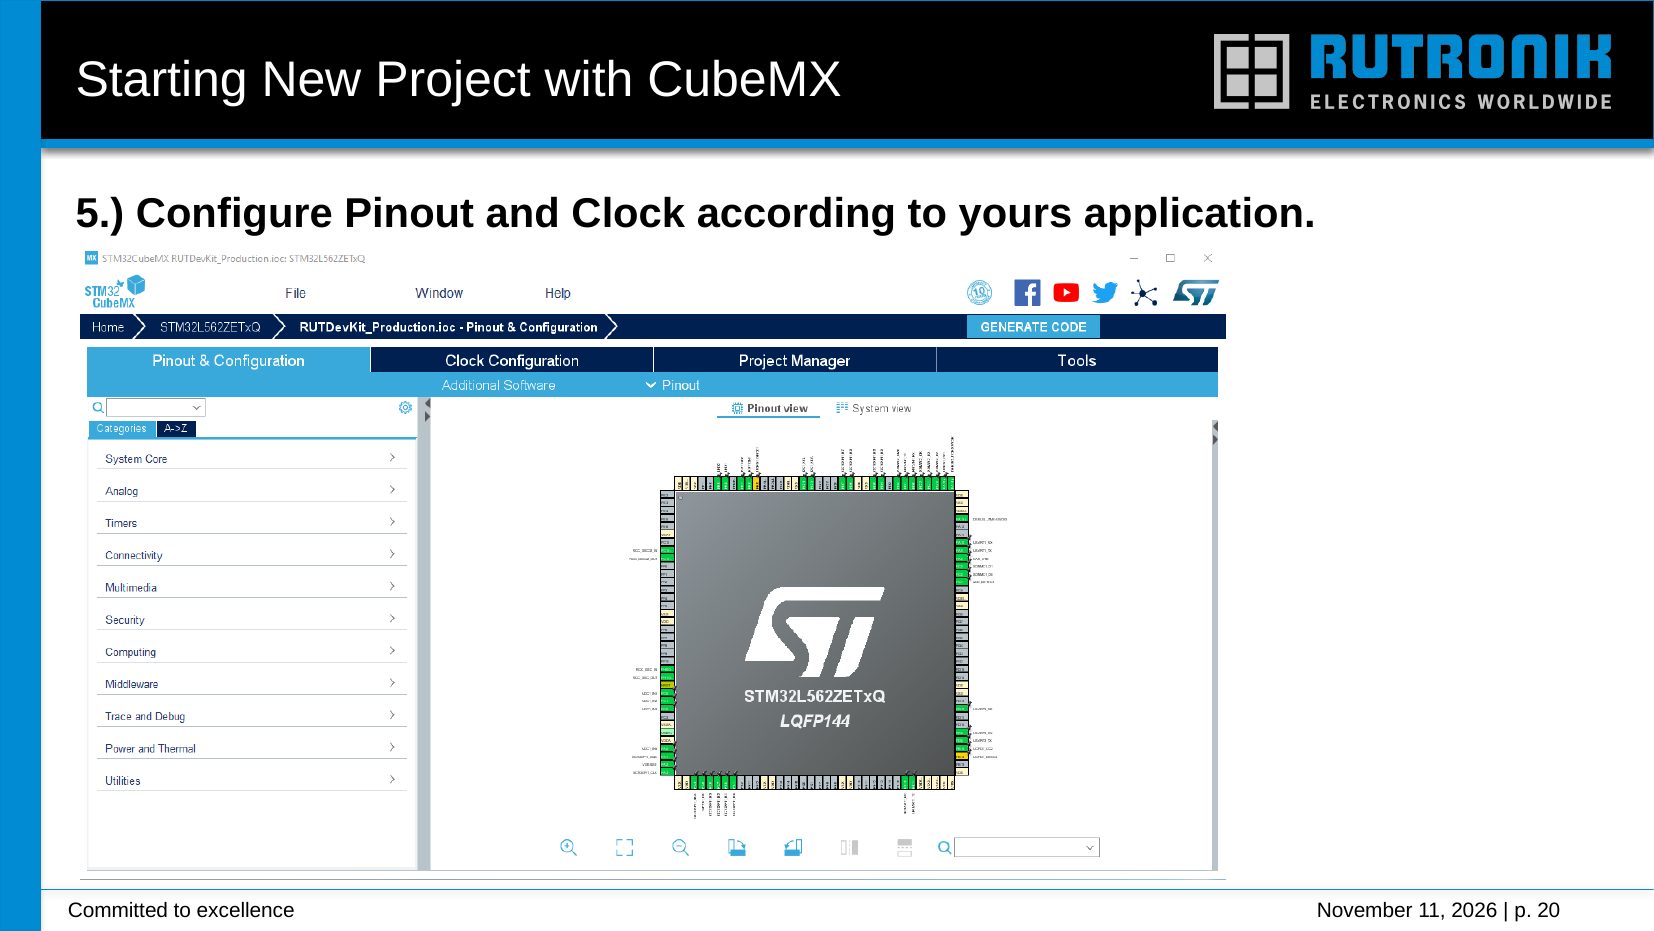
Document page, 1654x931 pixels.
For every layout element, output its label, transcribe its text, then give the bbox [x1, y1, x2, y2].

picture [1214, 34, 1611, 109]
picture [80, 245, 1226, 880]
picture [1366, 34, 1374, 67]
picture [1482, 45, 1491, 68]
picture [1590, 34, 1598, 49]
list 5.) Configure Pinout and Clock according to yours application. [59, 177, 1538, 247]
title Starting New Project with CubeMX [59, 11, 1189, 141]
picture [1325, 45, 1333, 53]
